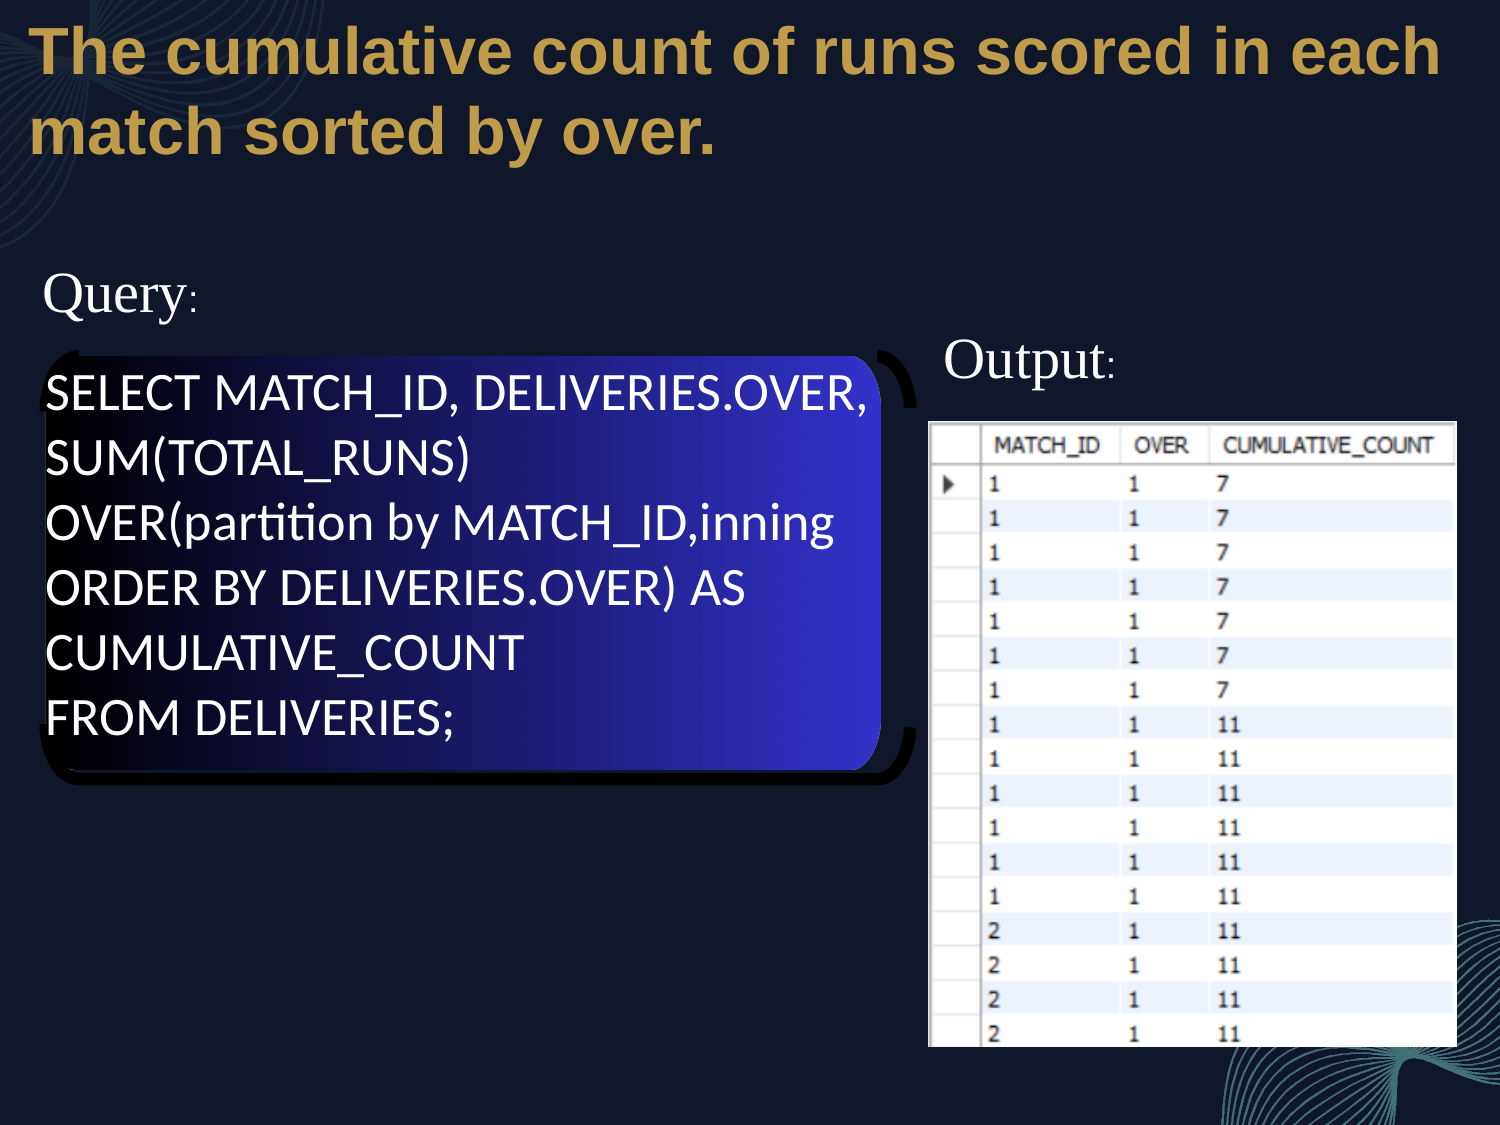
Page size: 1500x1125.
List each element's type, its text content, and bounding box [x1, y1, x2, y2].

title The cumulative count of runs scored in each match sorted by over. [13, 30, 1477, 145]
text_box Query: [27, 246, 214, 332]
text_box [45, 356, 911, 780]
picture [928, 421, 1457, 1047]
text_box Output: [928, 313, 1132, 398]
